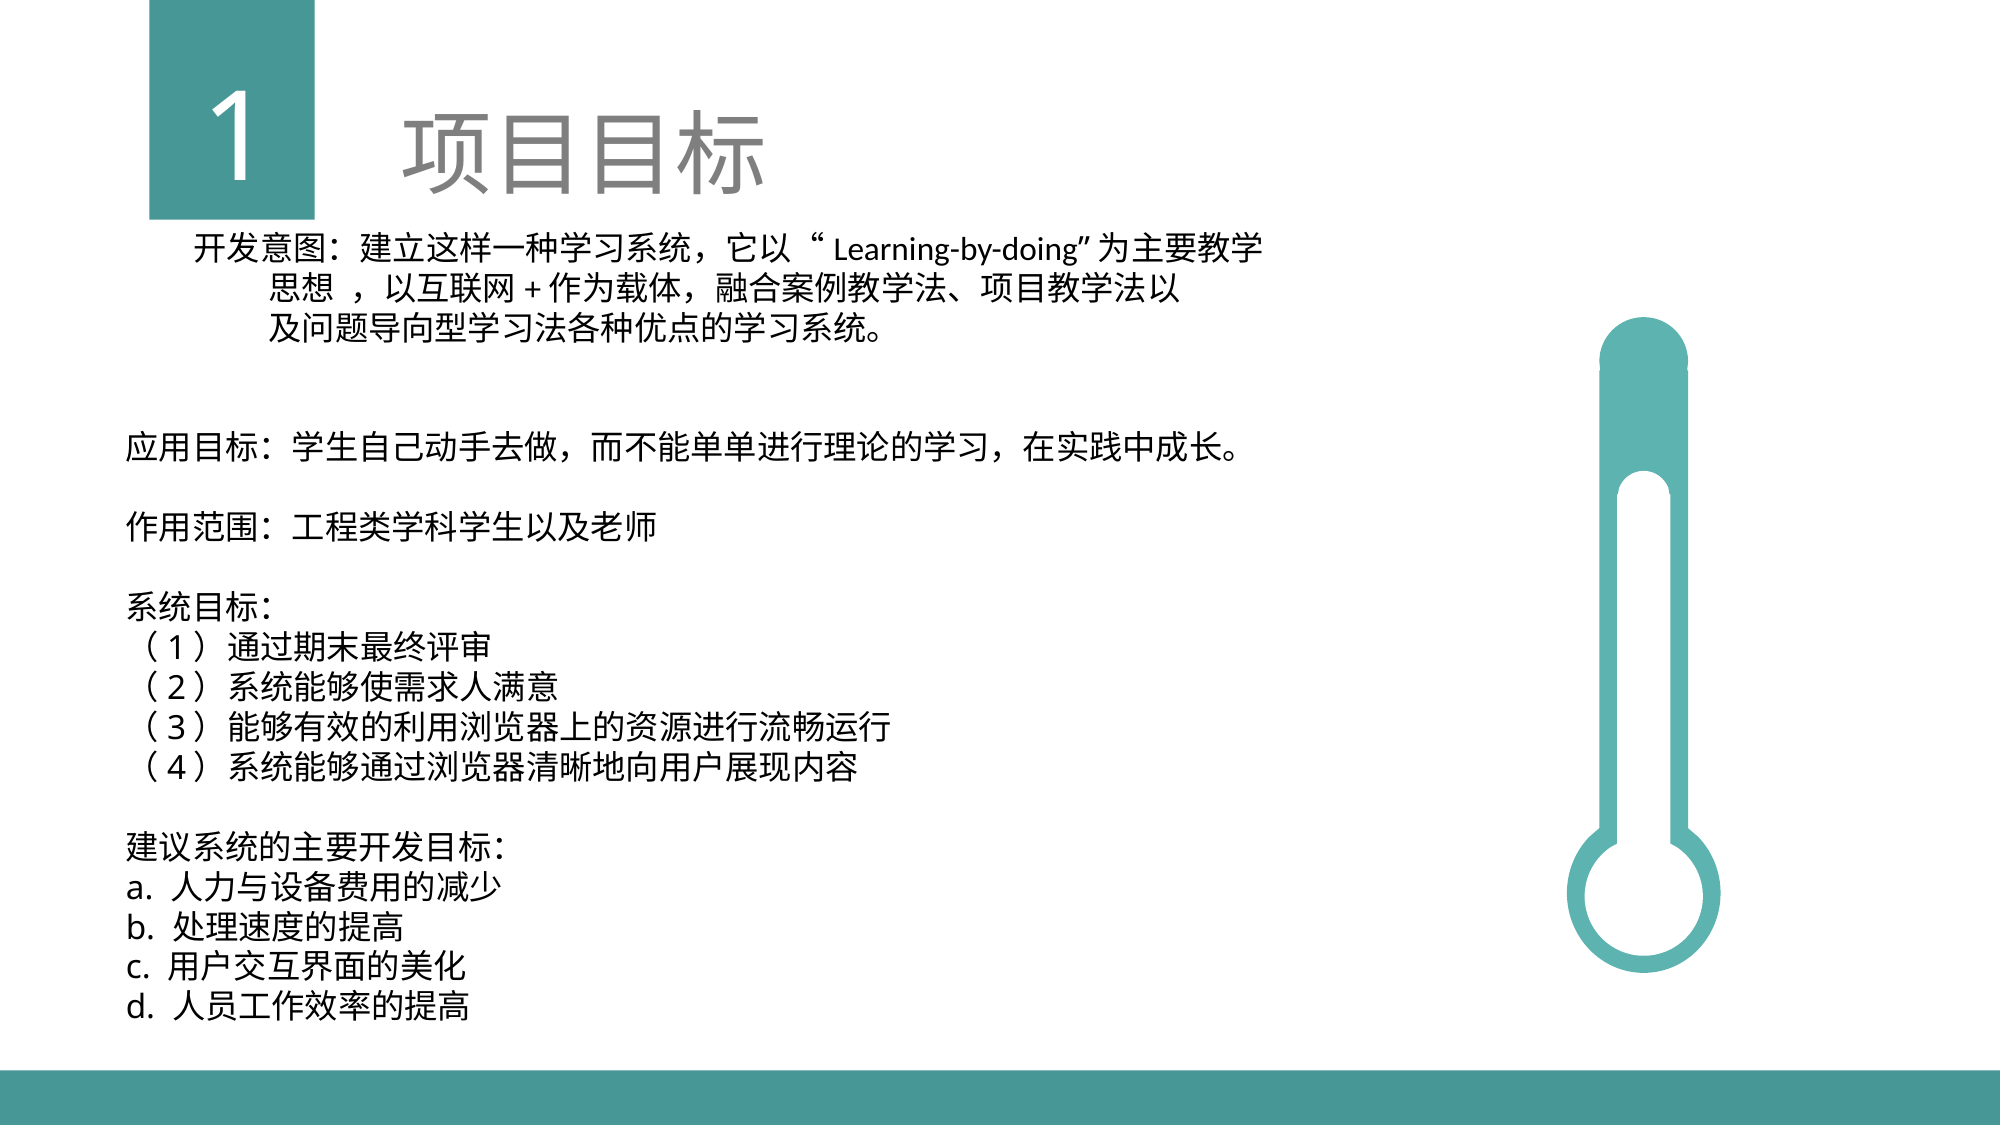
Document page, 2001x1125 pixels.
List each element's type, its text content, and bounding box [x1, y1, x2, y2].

text_box 1 [154, 48, 320, 213]
text_box [149, 0, 315, 219]
text_box 开发意图：建立这样一种学习系统，它以“Learning-by-doing”为主要教学 思想 ，以互联网+作为载体，融合案例教学法、项目教学法以 及问题导向型学习法各种优点的学习系统。 应用目标：学生自己动手去做，而不能单单进行理论的学习，在实践中成长。 作用范围：工程类学科学生以及老师 系统目标： （1）通过期末最终评审 （2）系统能够使需求人满意 （3）能够有效的利用浏览器上的资源进行流畅运行 （4）系统能够通过浏览器清晰地向用户展现内容 建议系统的主要开发目标： a. 人力与设备费用的减少 b. 处理速度的提高 c. 用户交互界面的美化 d. 人员工作效率的提高 [111, 219, 1935, 1073]
text_box 项目目标 [385, 88, 1426, 214]
text_box [0, 1070, 2000, 1125]
